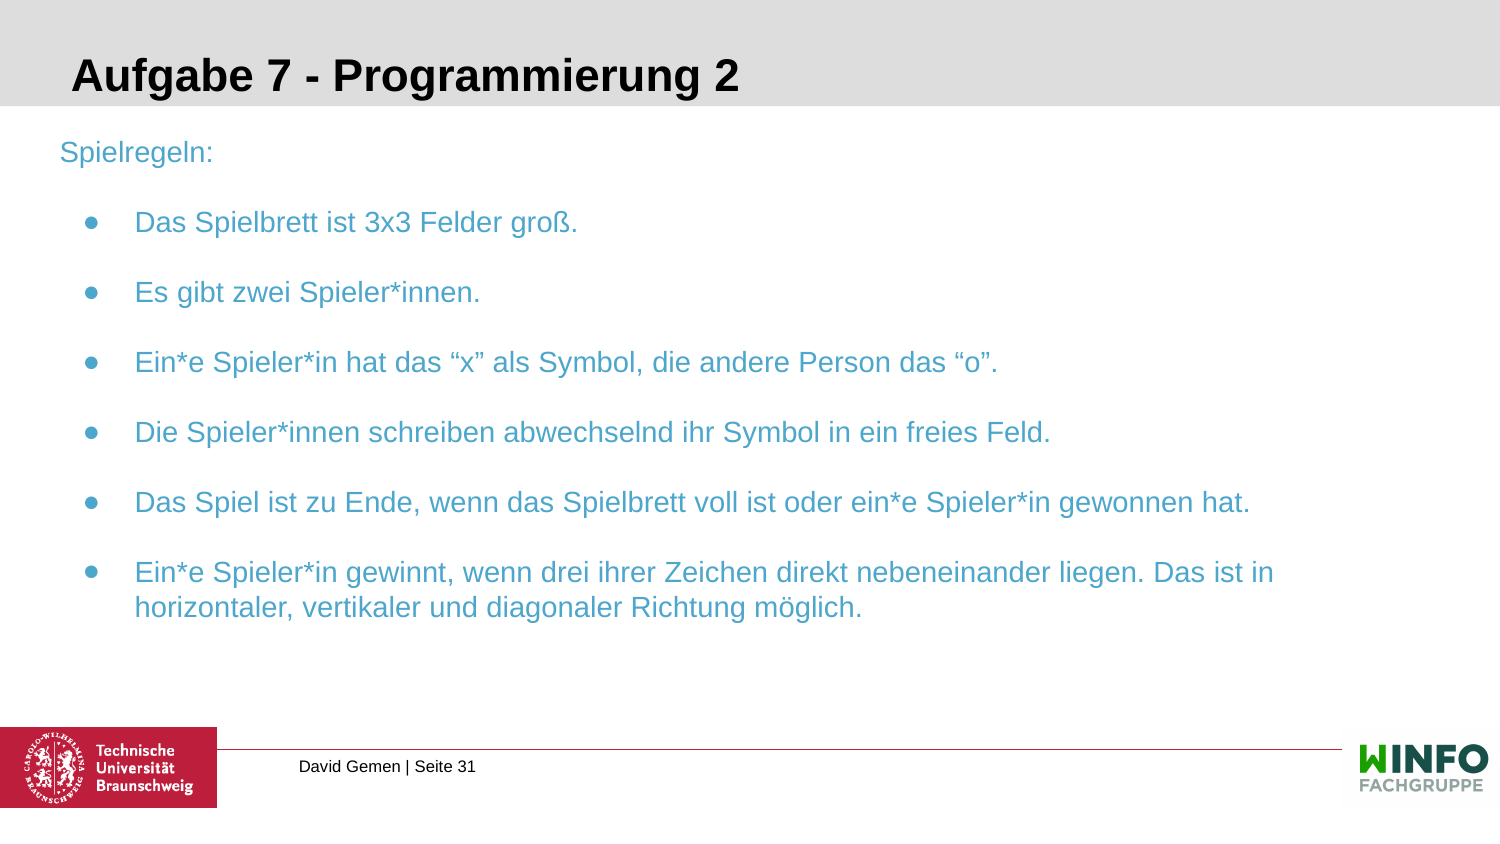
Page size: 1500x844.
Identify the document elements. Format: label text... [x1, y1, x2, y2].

picture [1342, 727, 1500, 808]
picture [0, 727, 217, 808]
text_box Spielregeln: Das Spielbrett ist 3x3 Felder groß. Es gibt zwei Spieler*innen. Ein*e Spieler*in hat das “x” als Symbol, die andere Person das “o”. Die Spieler*innen schreiben abwechselnd ihr Symbol in ein freies Feld. Das Spiel ist zu Ende, wenn das Spielbrett voll ist oder ein*e Spieler*in gewonnen hat. Ein*e Spieler*in gewinnt, wenn drei ihrer Zeichen direkt nebeneinander liegen. Das ist in horizontaler, vertikaler und diagonaler Richtung möglich. [44, 118, 1445, 639]
title Aufgabe 7 - Programmierung 2 [70, 13, 1445, 101]
